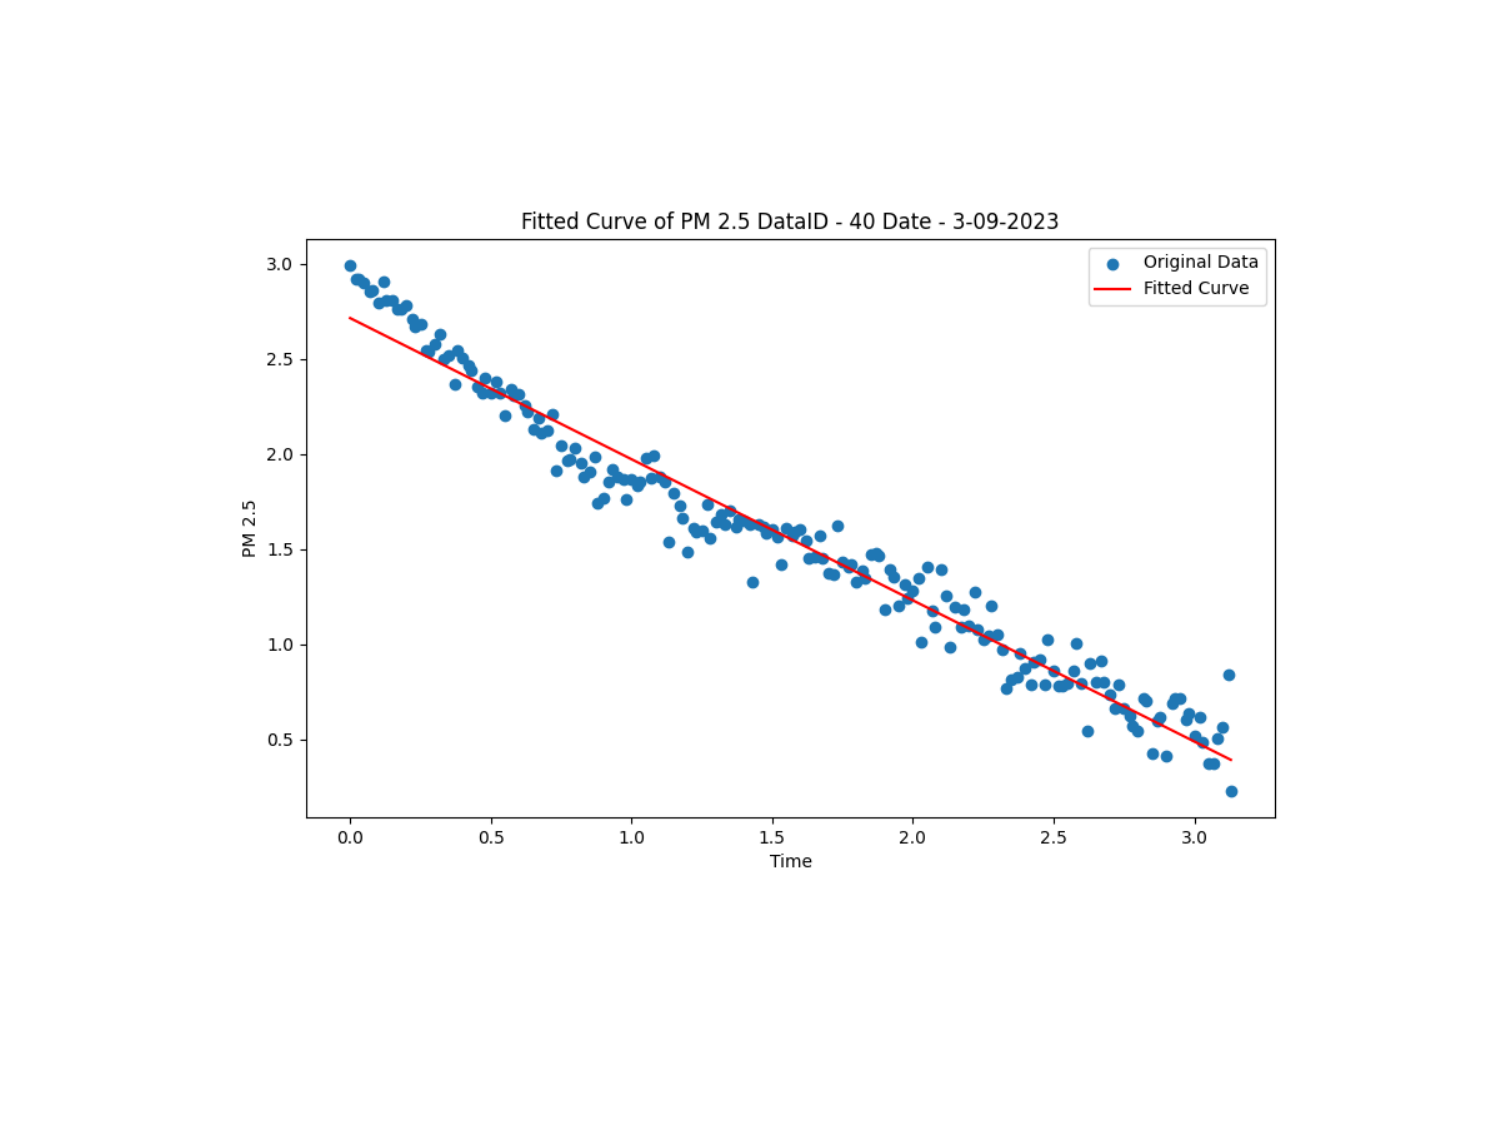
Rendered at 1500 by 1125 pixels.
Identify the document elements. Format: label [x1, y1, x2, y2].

picture [149, 149, 1401, 901]
